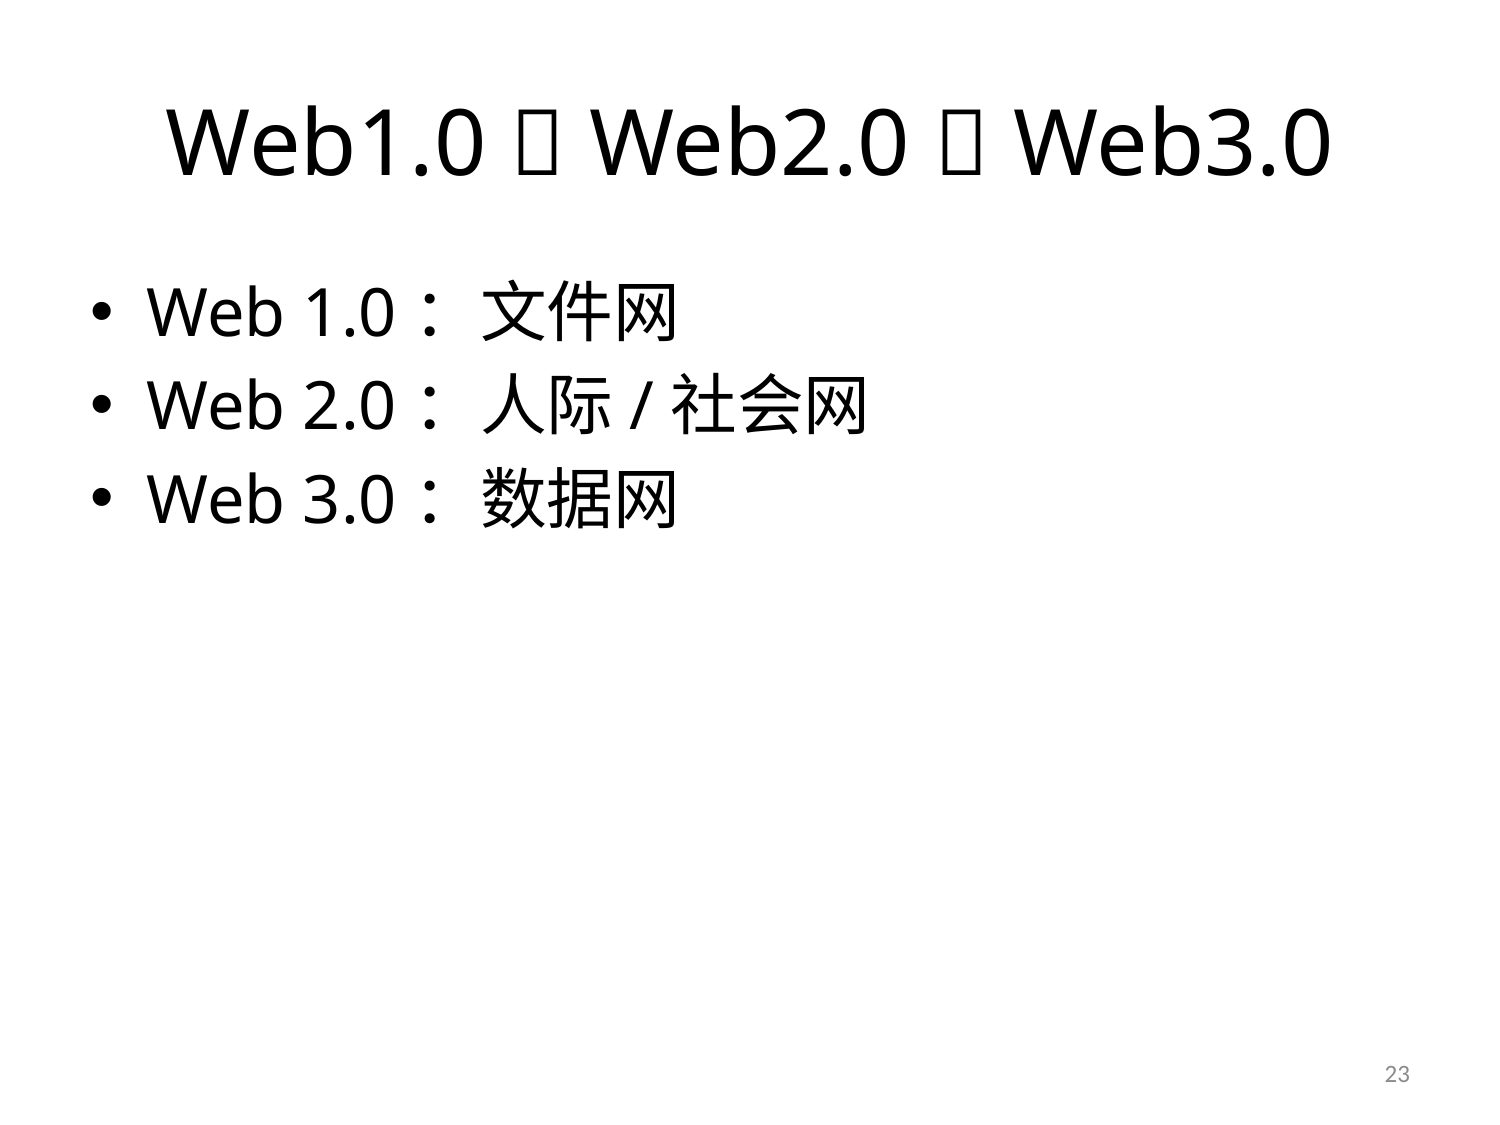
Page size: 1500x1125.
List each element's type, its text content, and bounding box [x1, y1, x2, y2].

title Web1.0  Web2.0  Web3.0 [75, 45, 1425, 233]
list Web 1.0：文件网 Web 2.0：人际/社会网 Web 3.0：数据网 [75, 262, 1425, 1005]
slide_number 23 [1074, 1042, 1425, 1103]
